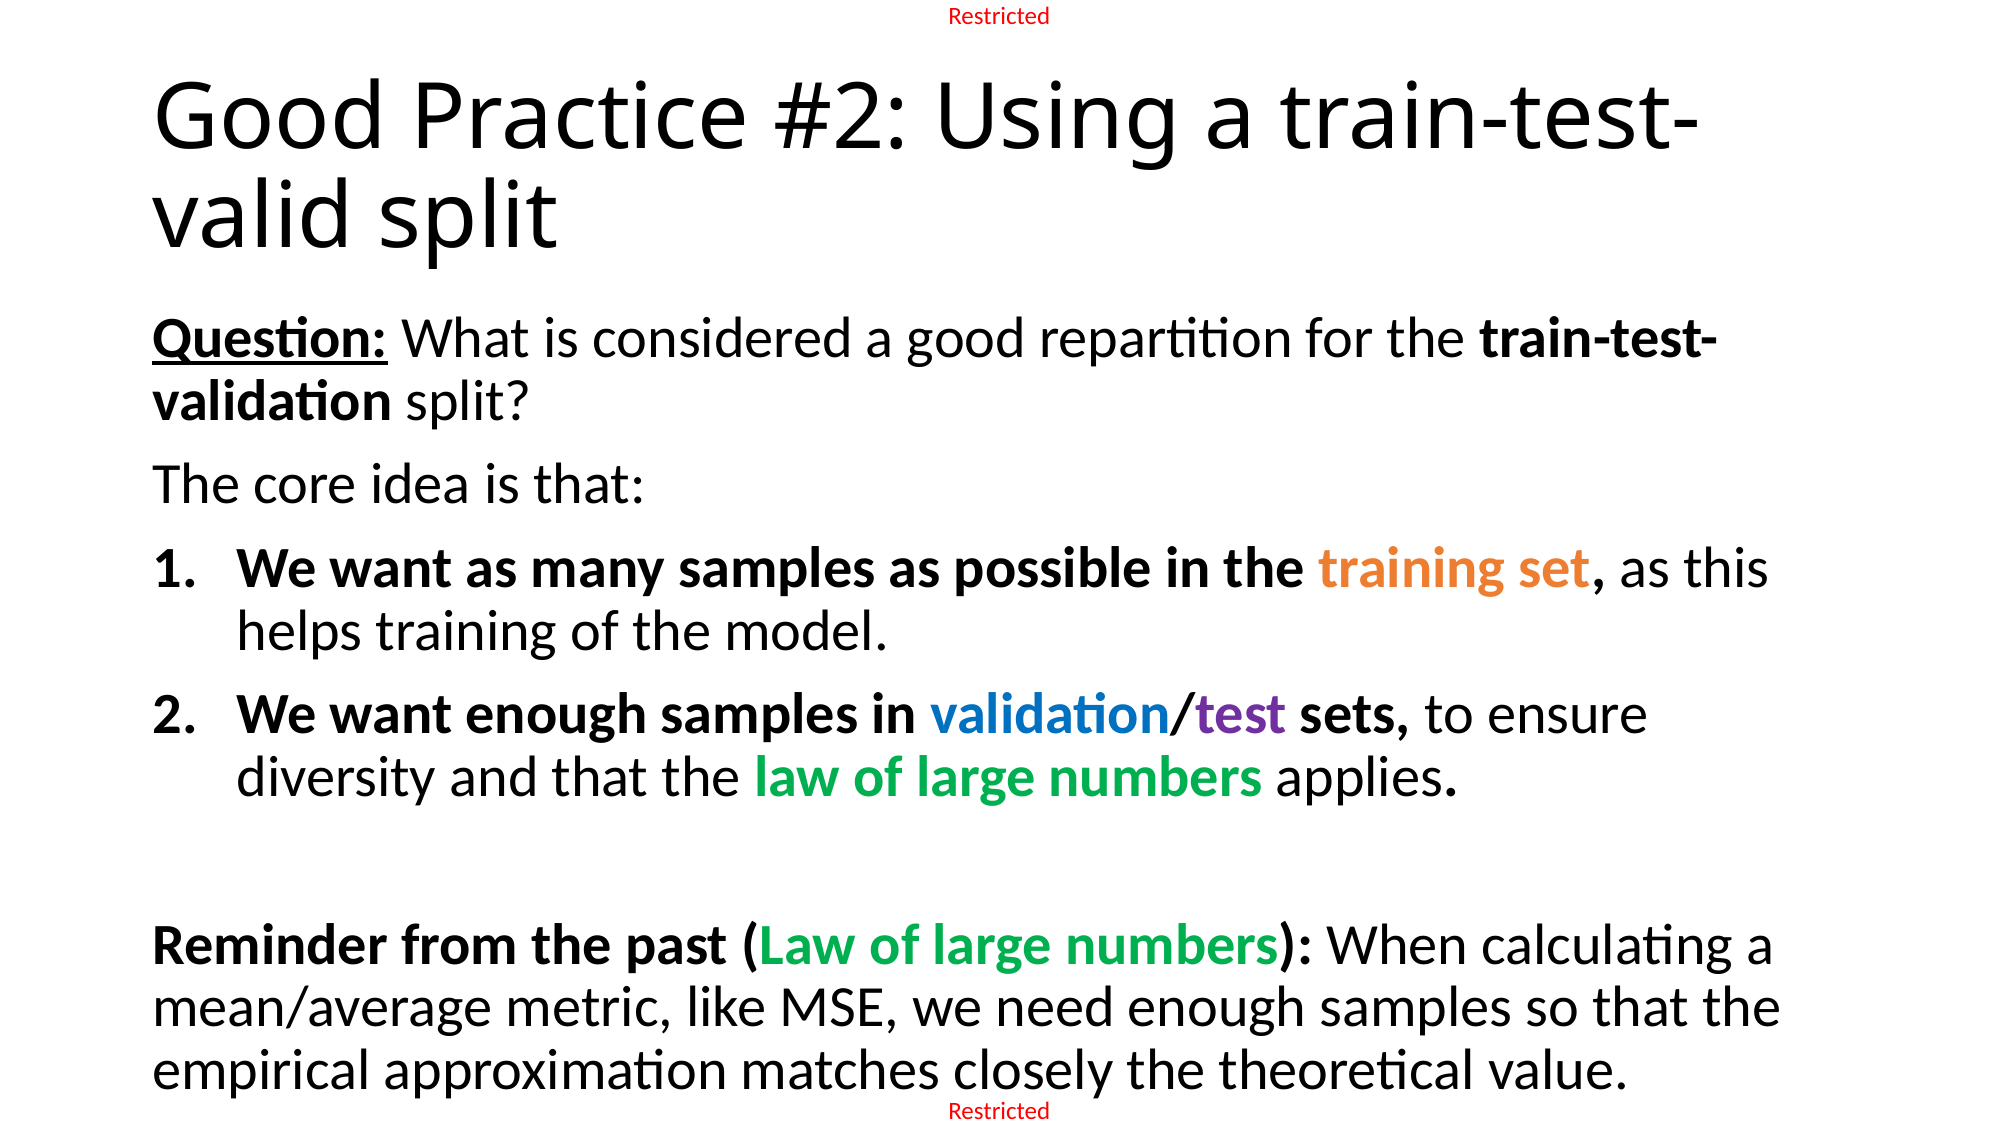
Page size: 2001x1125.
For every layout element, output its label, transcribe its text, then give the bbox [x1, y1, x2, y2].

list Question: What is considered a good repartition for the train-test-validation split? The core idea is that: We want as many samples as possible in the training set, as this helps training of the model. We want enough samples in validation/test sets, to ensure diversity and that the law of large numbers applies. Reminder from the past (Law of large numbers): When calculating a mean/average metric, like MSE, we need enough samples so that the empirical approximation matches closely the theoretical value. [137, 299, 1863, 1125]
title Good Practice #2: Using a train-test-valid split [137, 59, 1863, 278]
